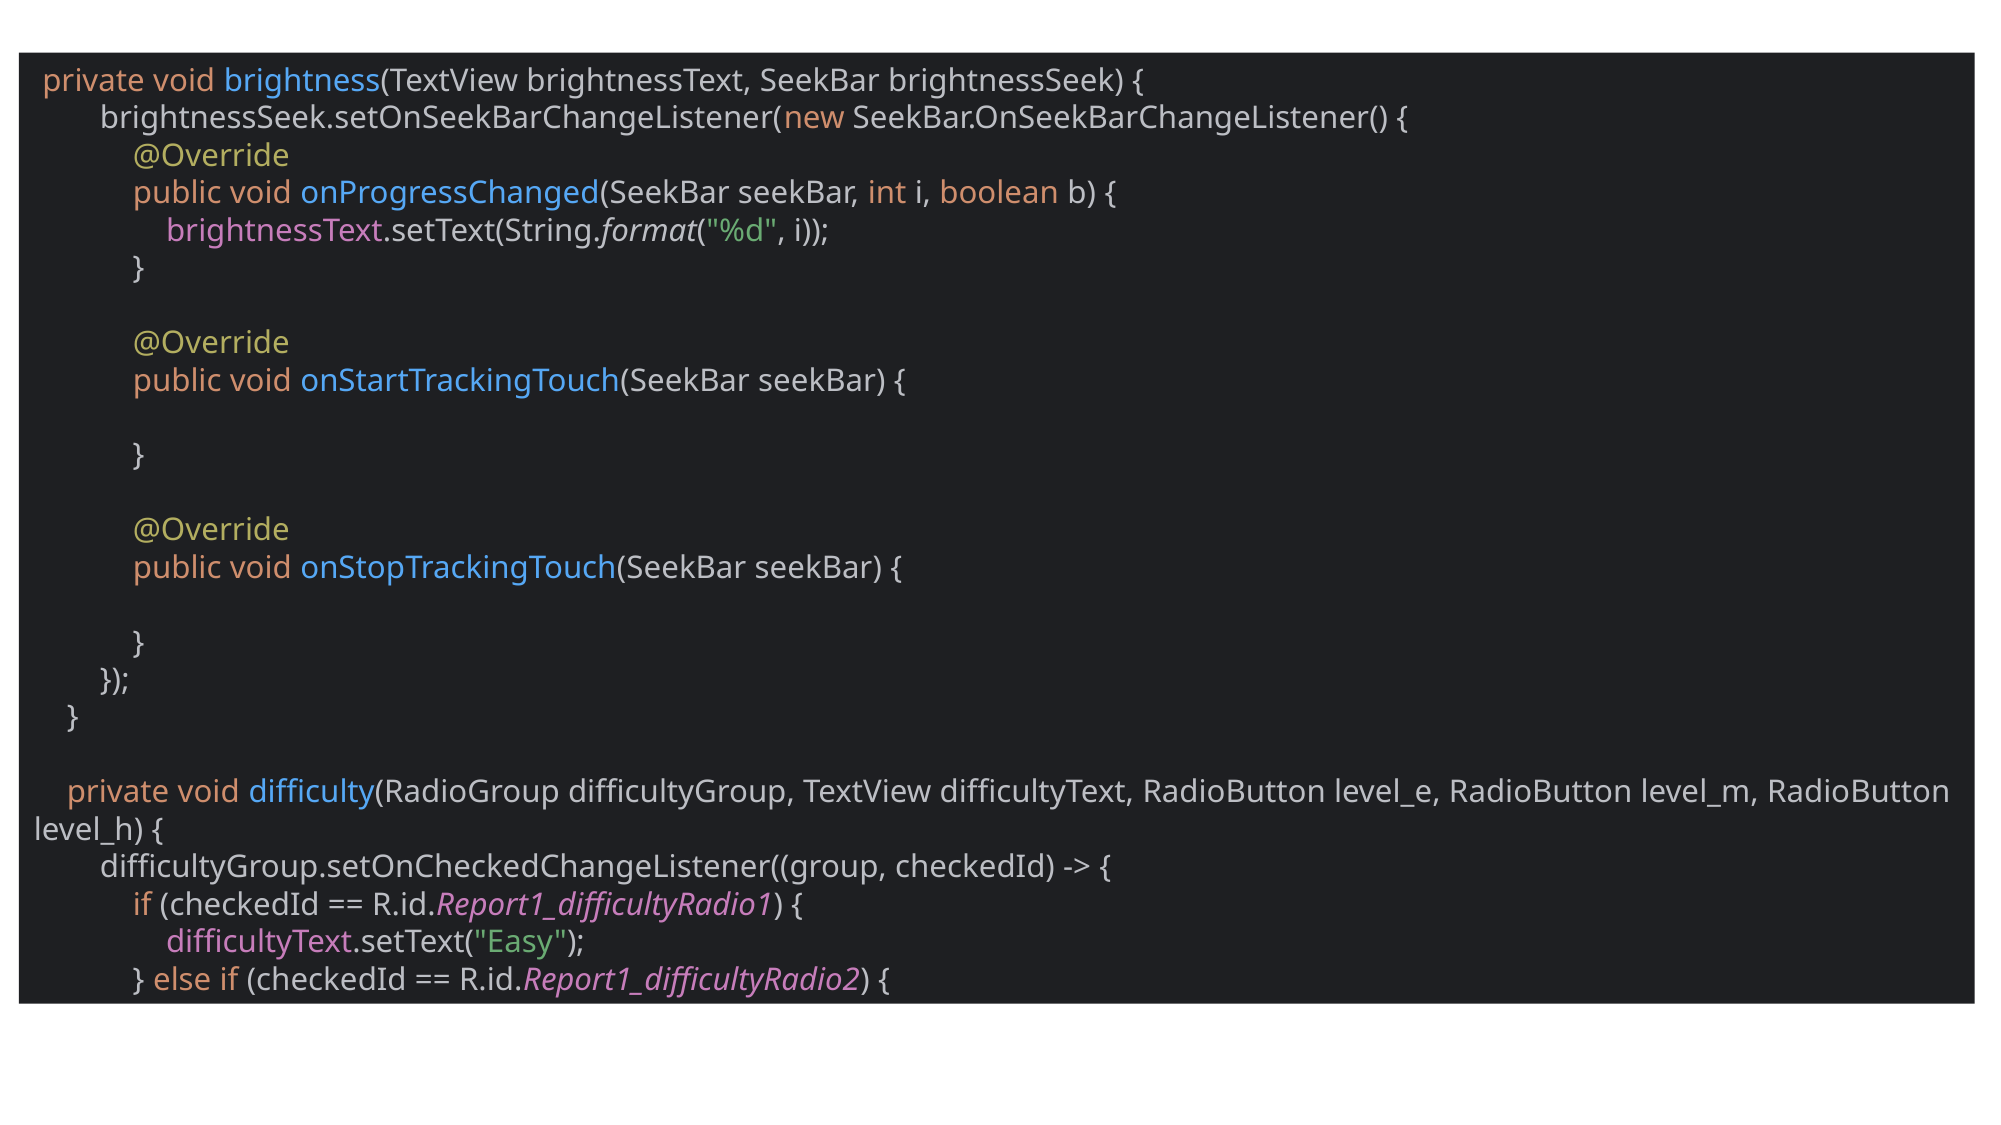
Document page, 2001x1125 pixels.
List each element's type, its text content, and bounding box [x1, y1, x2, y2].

text_box private void brightness(TextView brightnessText, SeekBar brightnessSeek) { brightnessSeek.setOnSeekBarChangeListener(new SeekBar.OnSeekBarChangeListener() { @Override public void onProgressChanged(SeekBar seekBar, int i, boolean b) { brightnessText.setText(String.format("%d", i)); } @Override public void onStartTrackingTouch(SeekBar seekBar) { } @Override public void onStopTrackingTouch(SeekBar seekBar) { } }); } private void difficulty(RadioGroup difficultyGroup, TextView difficultyText, RadioButton level_e, RadioButton level_m, RadioButton level_h) { difficultyGroup.setOnCheckedChangeListener((group, checkedId) -> { if (checkedId == R.id.Report1_difficultyRadio1) { difficultyText.setText("Easy"); } else if (checkedId == R.id.Report1_difficultyRadio2) { [18, 52, 1975, 1004]
